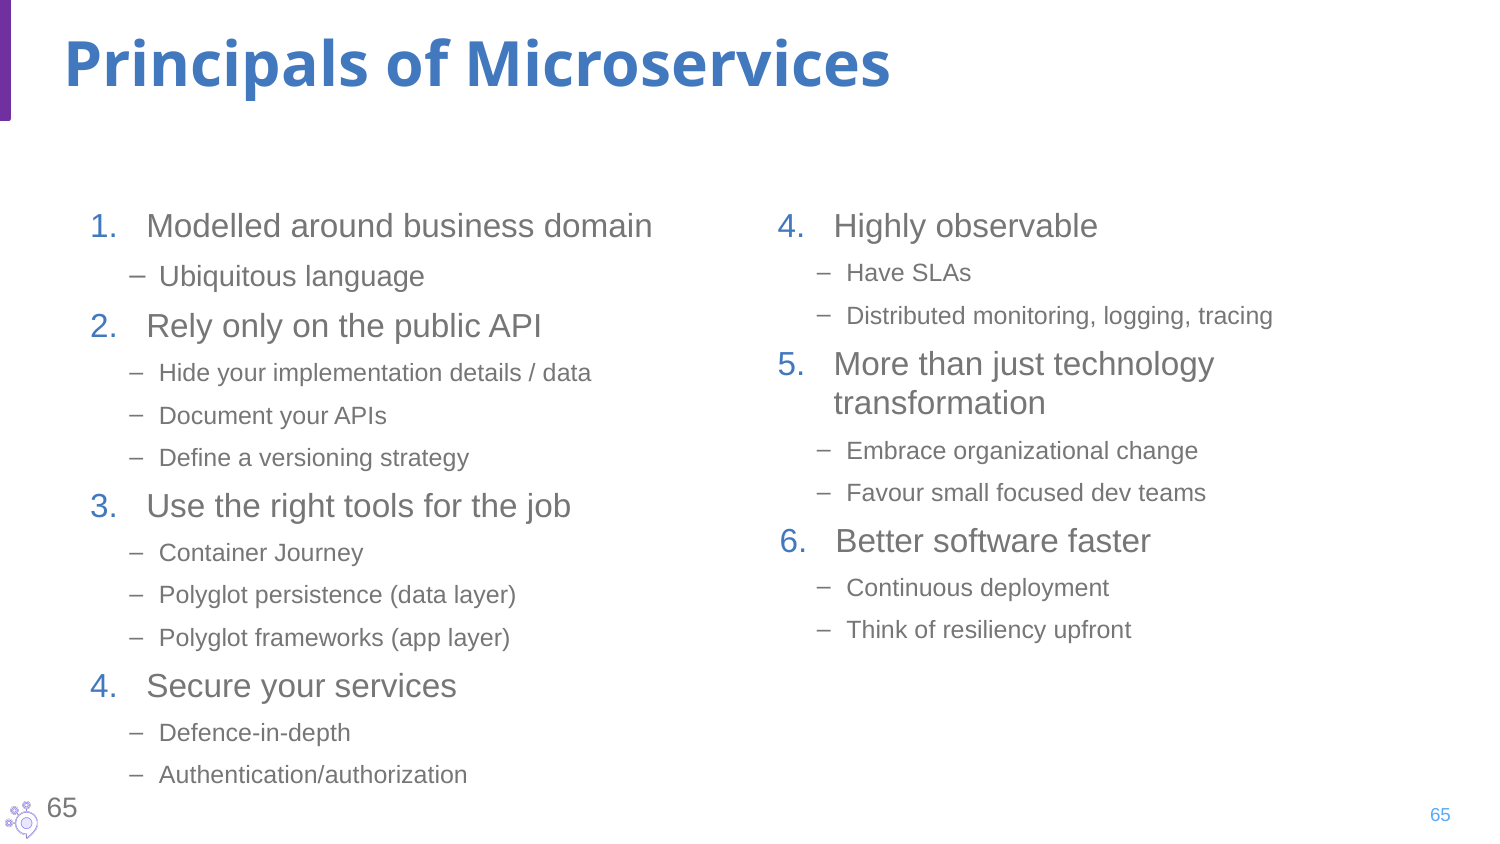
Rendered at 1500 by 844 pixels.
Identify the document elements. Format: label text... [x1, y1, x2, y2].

text_box 65 [31, 783, 382, 829]
title Principals of Microservices [47, 6, 1426, 116]
list Modelled around business domain Ubiquitous language Rely only on the public API Hide your implementation details / data Document your APIs Define a versioning strategy Use the right tools for the job Container Journey Polyglot persistence (data layer) Polyglot frameworks (app layer) Secure your services Defence-in-depth Authentication/authorization [74, 196, 738, 754]
slide_number 65 [1400, 791, 1467, 837]
picture [5, 801, 38, 839]
list Highly observable Have SLAs Distributed monitoring, logging, tracing More than just technology transformation Embrace organizational change Favour small focused dev teams Better software faster Continuous deployment Think of resiliency upfront [762, 196, 1426, 754]
